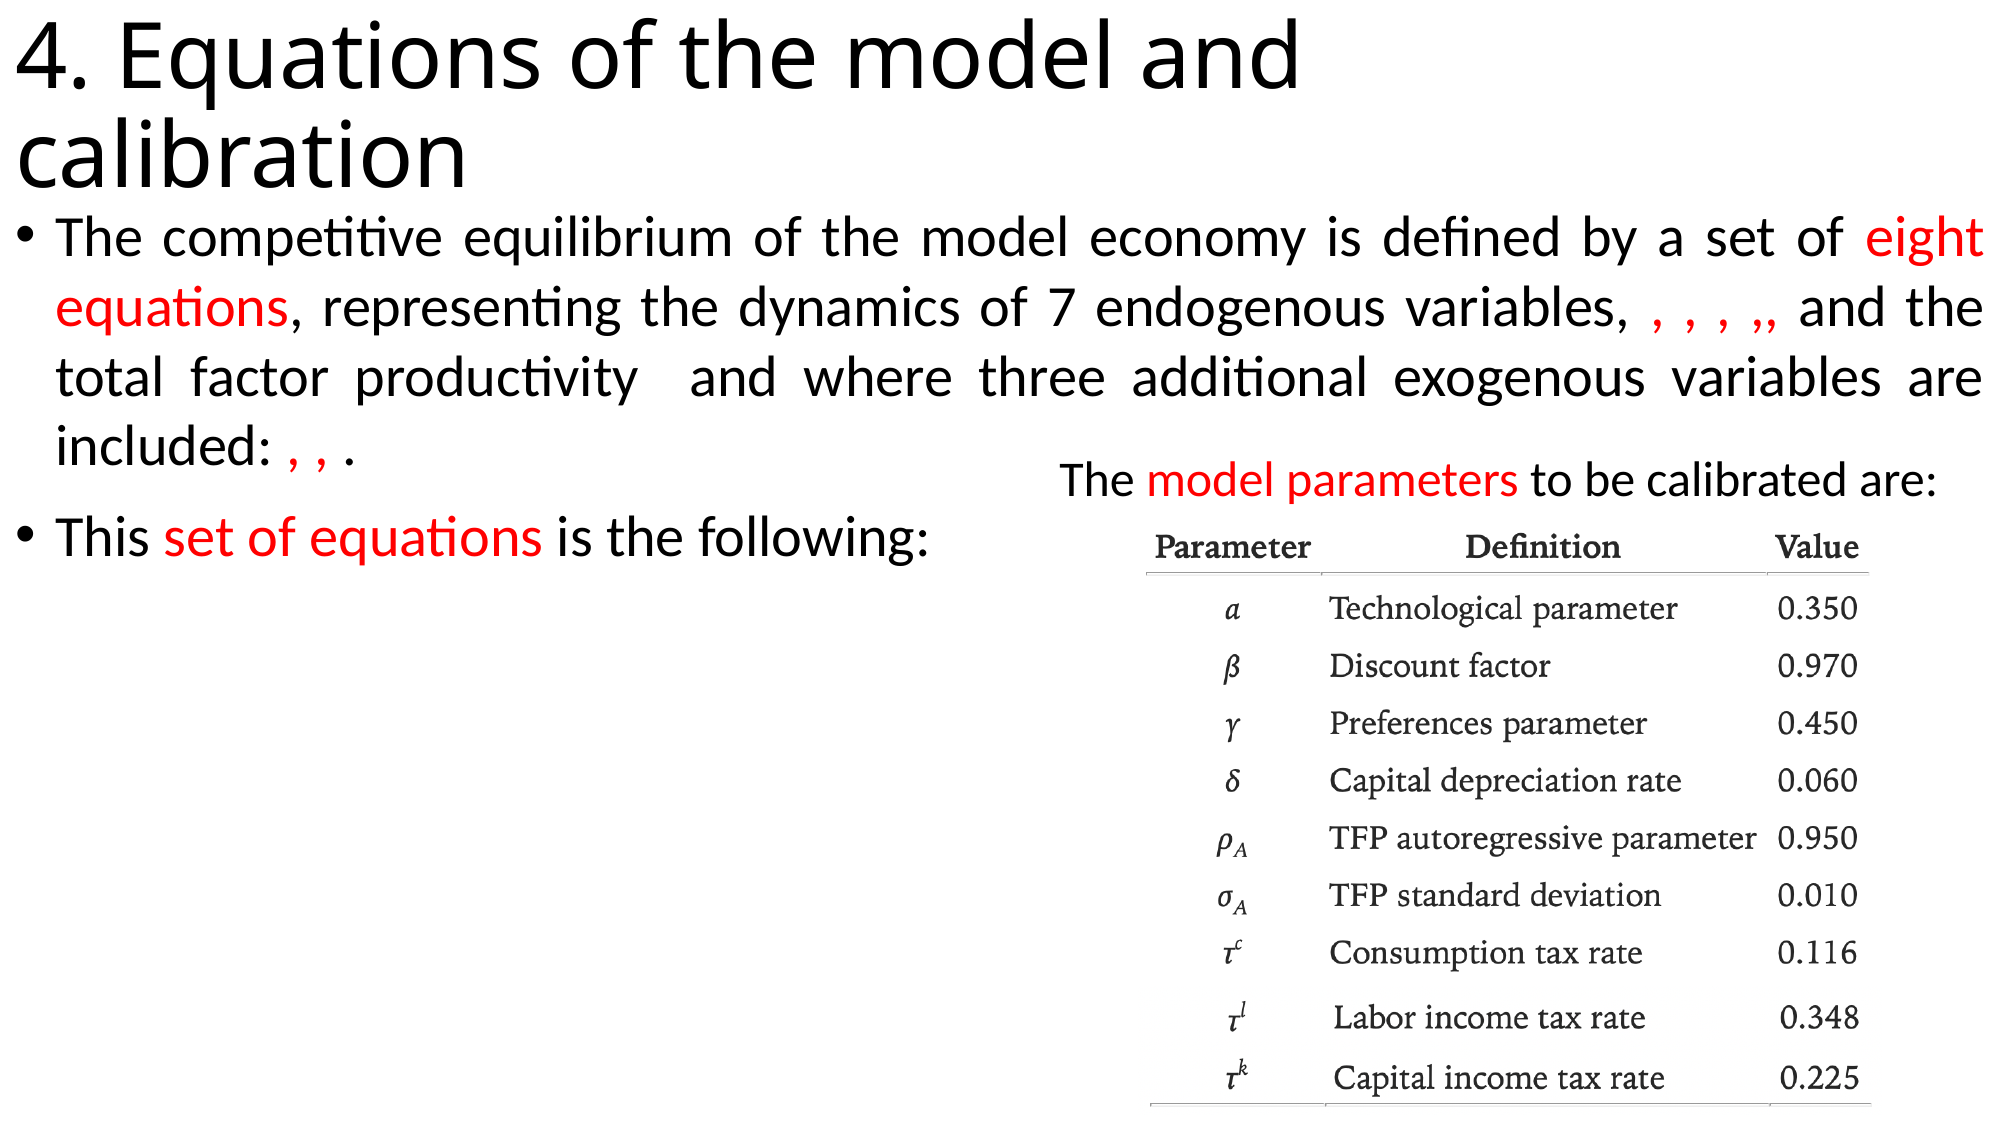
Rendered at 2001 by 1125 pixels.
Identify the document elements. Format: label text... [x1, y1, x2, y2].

text_box The model parameters to be calibrated are: [1044, 439, 2000, 515]
title 4. Equations of the model and calibration [0, 0, 1725, 218]
picture [1138, 521, 1903, 1115]
